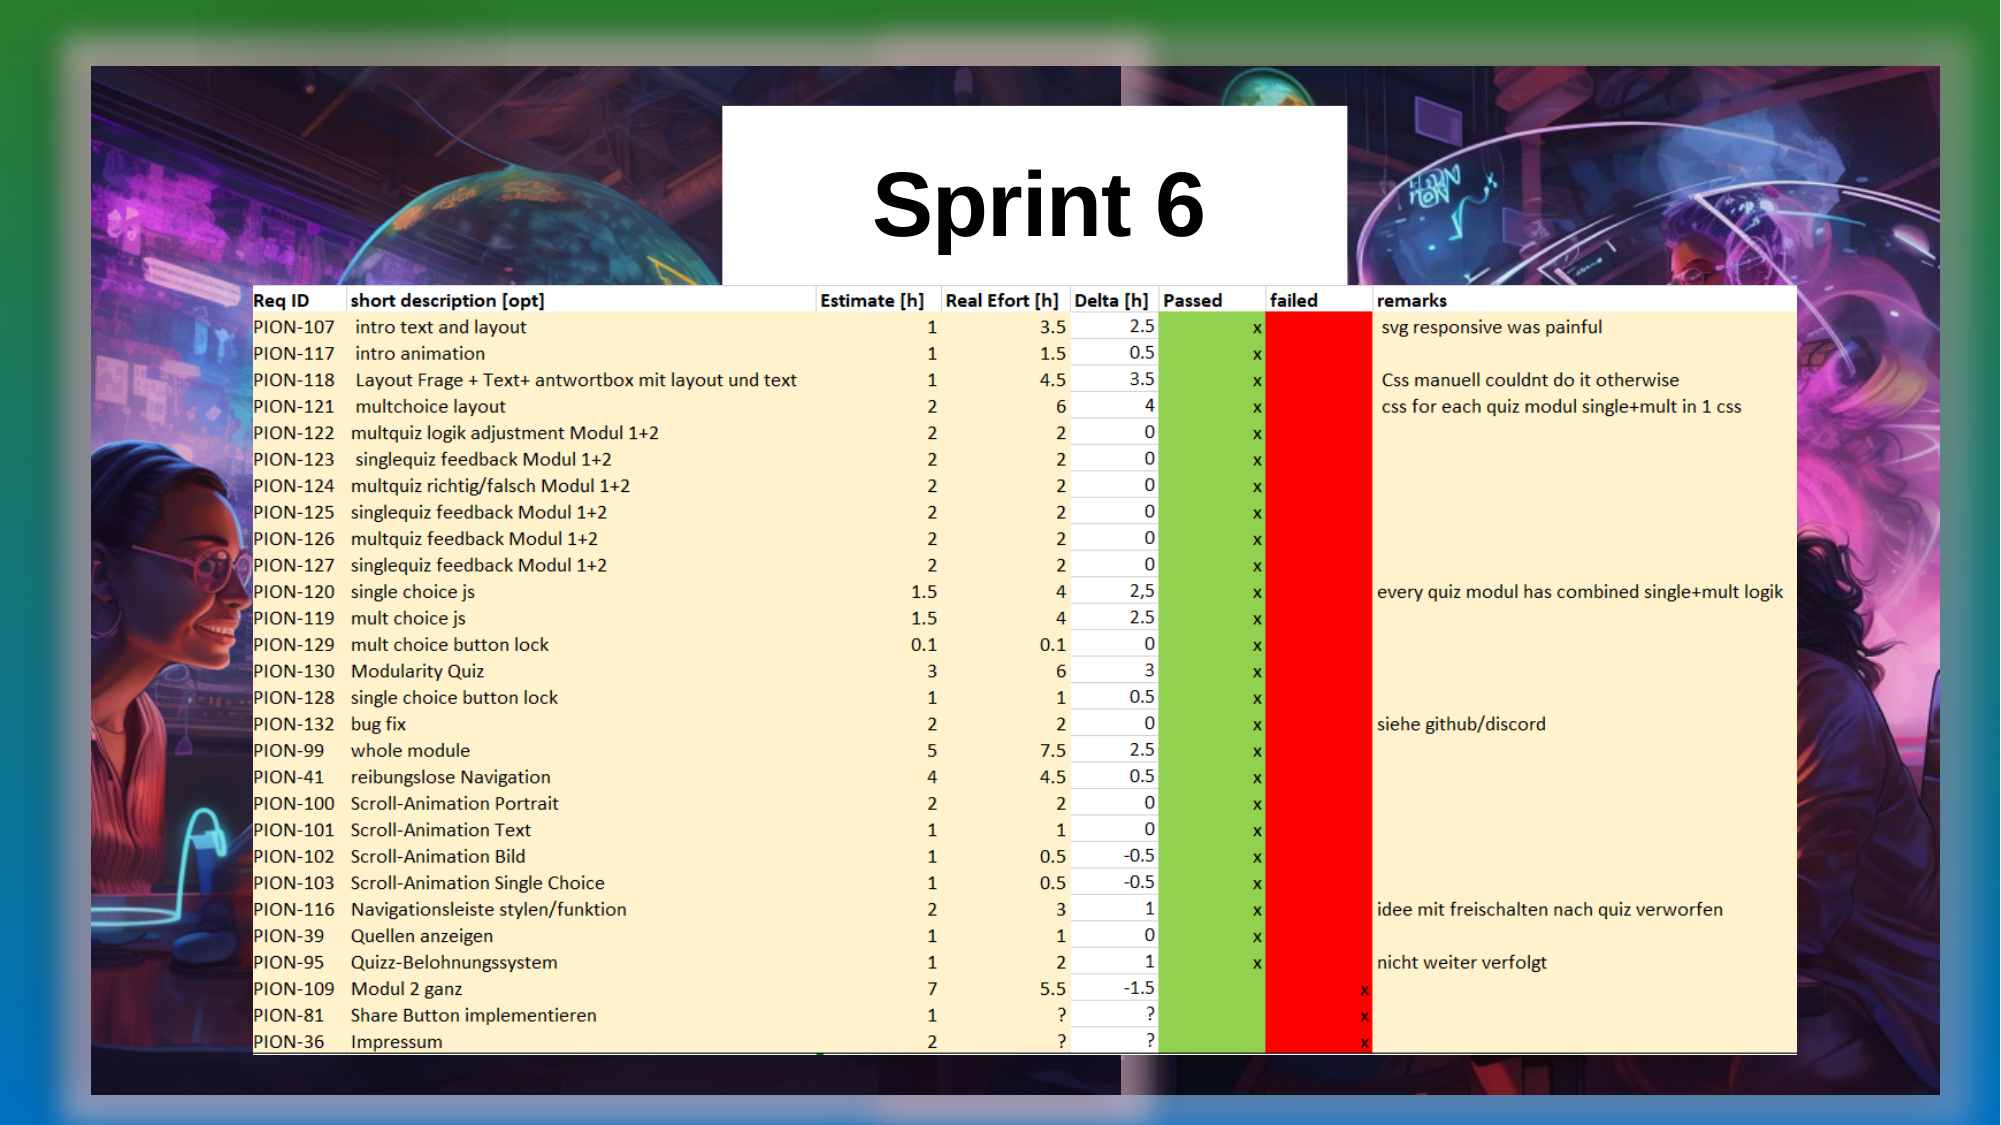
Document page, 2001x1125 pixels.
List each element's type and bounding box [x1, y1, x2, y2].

picture [91, 66, 1940, 1095]
